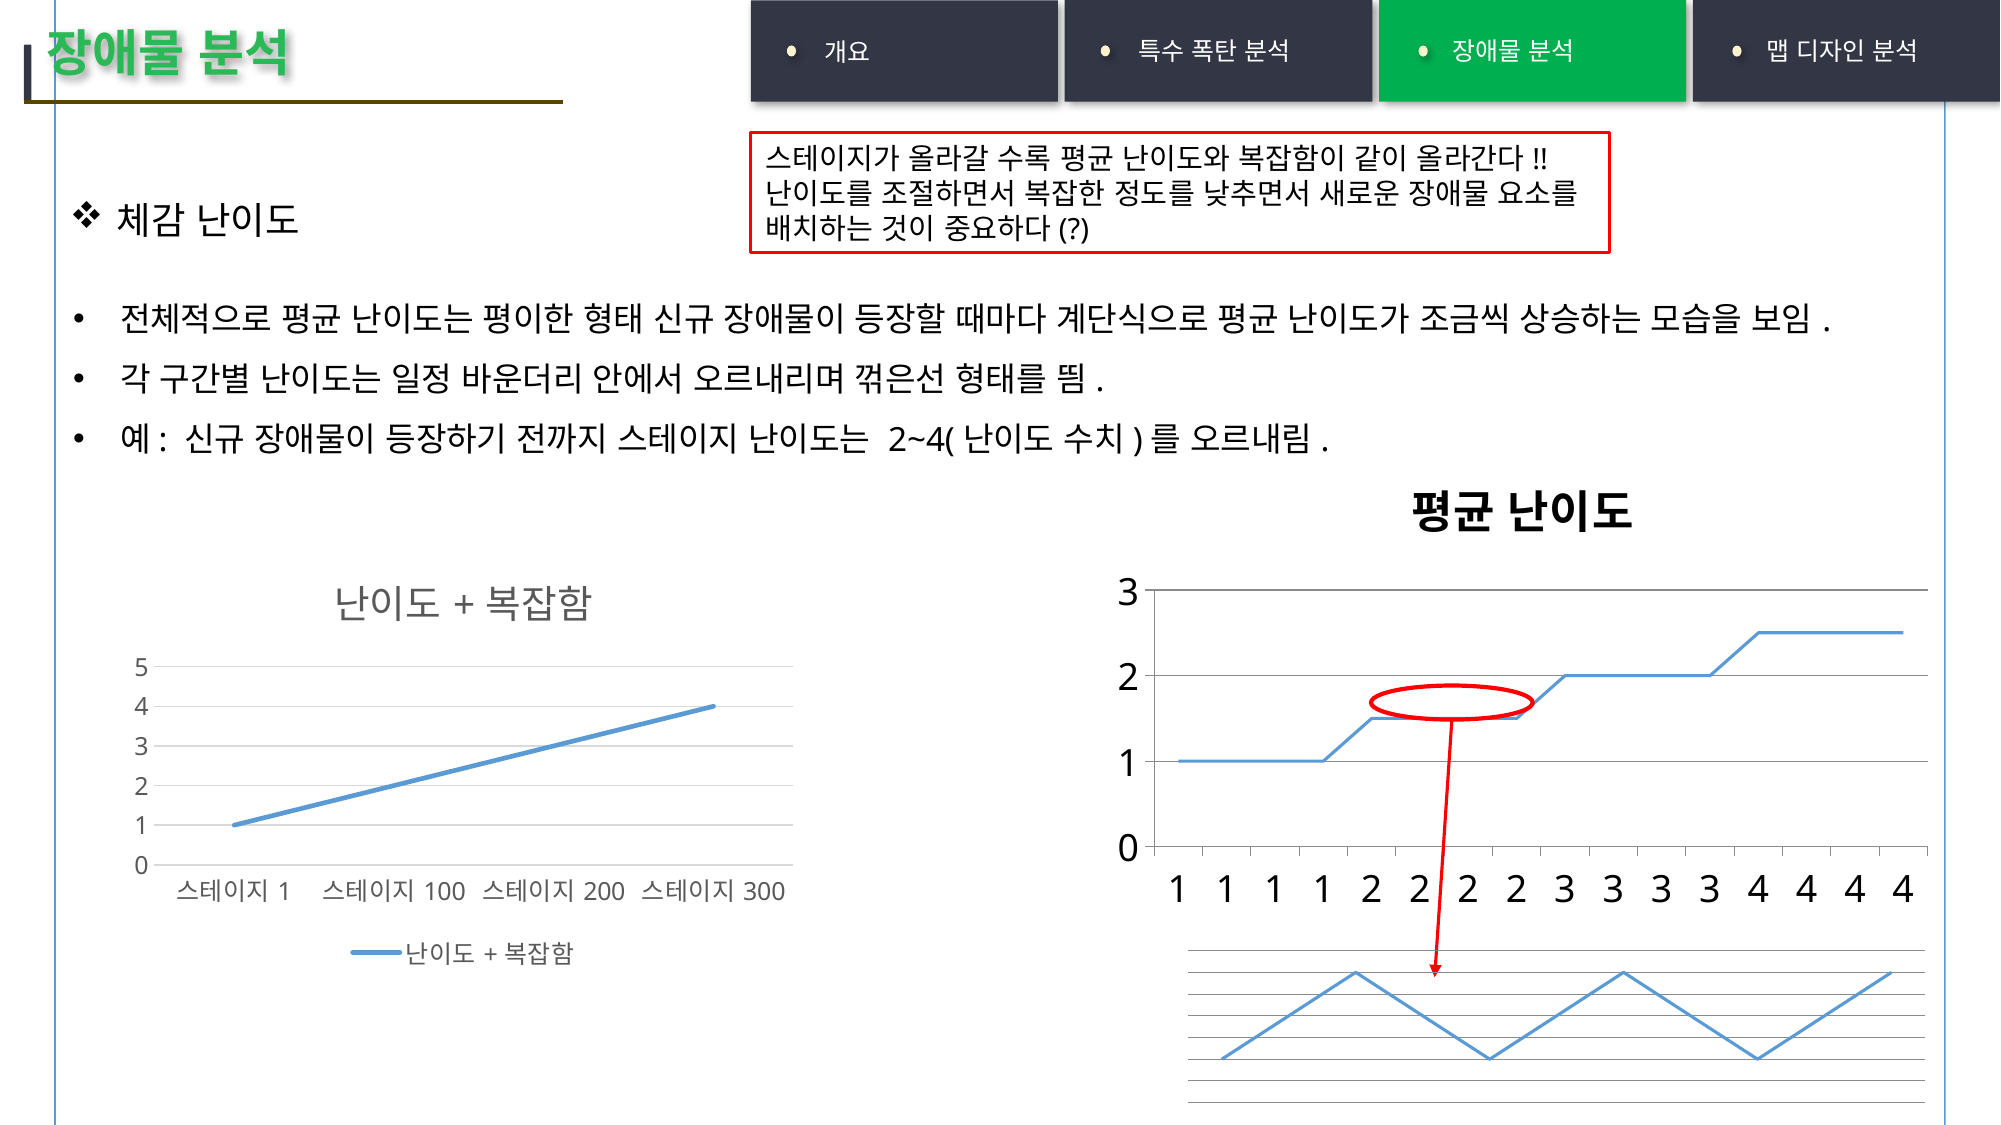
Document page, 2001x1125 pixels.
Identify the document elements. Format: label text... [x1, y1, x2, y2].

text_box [1100, 444, 1945, 923]
text_box 체감 난이도 [54, 167, 750, 250]
text_box 전체적으로 평균 난이도는 평이한 형태 신규 장애물이 등장할 때마다 계단식으로 평균 난이도가 조금씩 상승하는 모습을 보임. 각 구간별 난이도는 일정 바운더리 안에서 오르내리며 꺾은선 형태를 띔. 예: 신규 장애물이 등장하기 전까지 스테이지 난이도는 2~4(난이도 수치)를 오르내림. [58, 271, 1945, 586]
text_box [1417, 44, 1429, 58]
text_box [1099, 44, 1111, 58]
text_box 개요 [750, 0, 1059, 103]
text_box 특수 폭탄 분석 [1064, 0, 1373, 103]
text_box [1731, 44, 1743, 58]
text_box 맵 디자인 분석 [1692, 0, 2000, 103]
text_box 장애물 분석 [1378, 0, 1687, 103]
text_box 장애물 분석 [31, 20, 745, 102]
text_box 스테이지가 올라갈 수록 평균 난이도와 복잡함이 같이 올라간다!! 난이도를 조절하면서 복잡한 정도를 낮추면서 새로운 장애물 요소를 배치하는 것이 중요하다(?) [750, 132, 1610, 253]
chart [120, 544, 808, 978]
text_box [1434, 719, 1452, 947]
text_box [785, 44, 798, 58]
chart [1172, 947, 1941, 1106]
